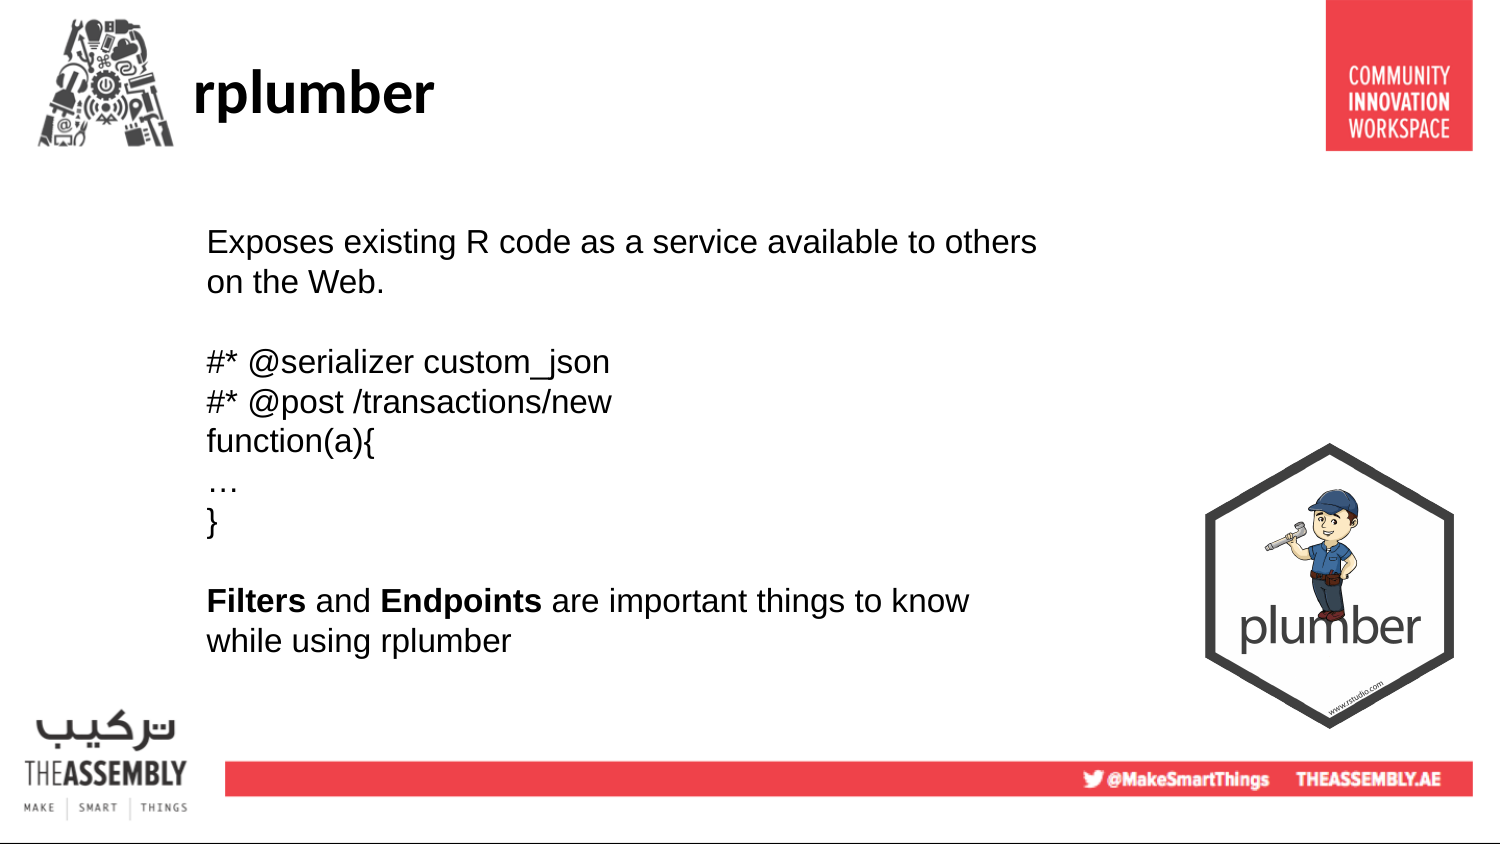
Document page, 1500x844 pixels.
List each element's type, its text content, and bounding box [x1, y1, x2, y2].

text_box Exposes existing R code as a service available to others on the Web. #* @serializer custom_json #* @post /transactions/new function(a){ … } Filters and Endpoints are important things to know while using rplumber [191, 212, 1059, 667]
picture [0, 0, 1500, 844]
text_box rplumber [178, 43, 846, 134]
